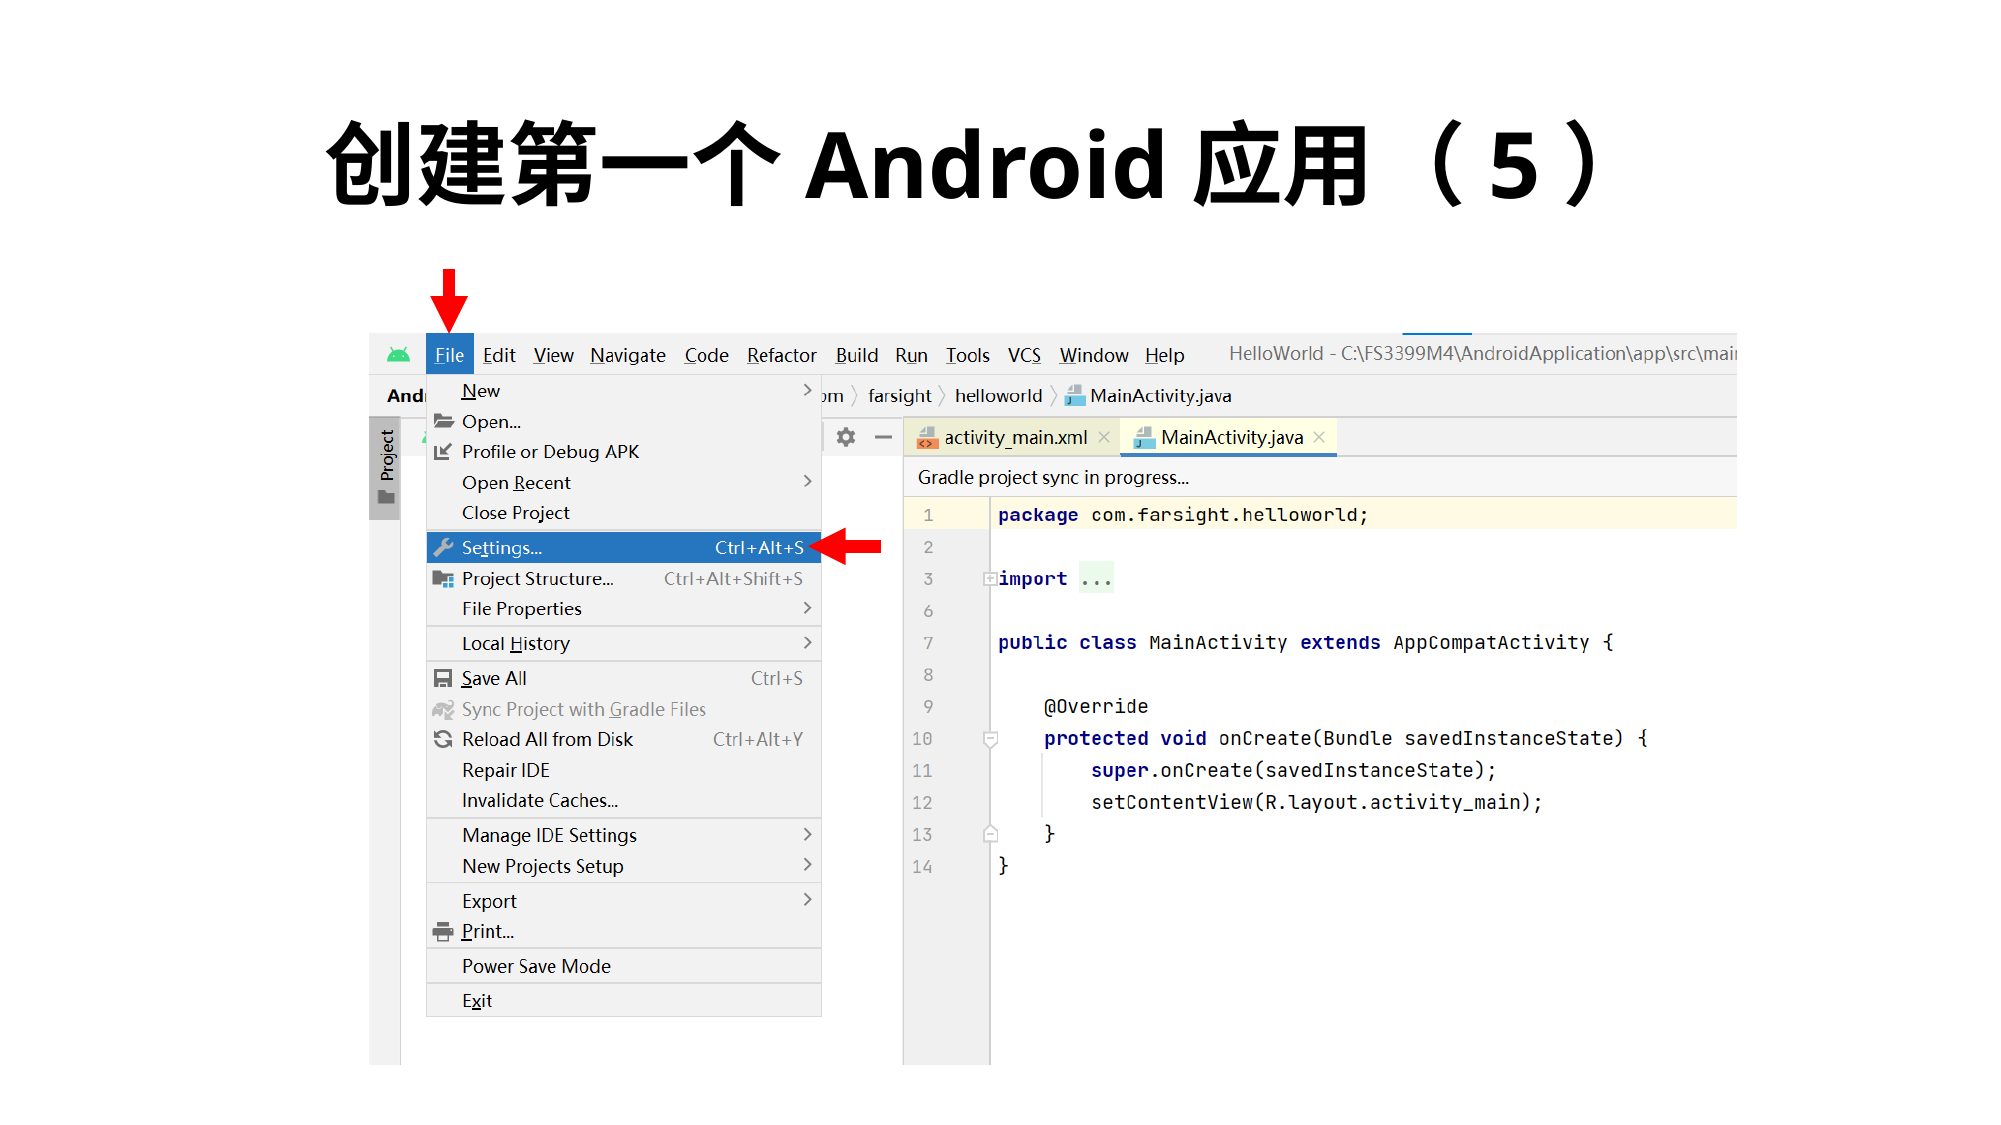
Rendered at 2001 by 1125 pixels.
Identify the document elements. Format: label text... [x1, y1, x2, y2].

title 创建第一个Android应用（5） [137, 59, 1863, 278]
picture [369, 333, 1737, 1066]
